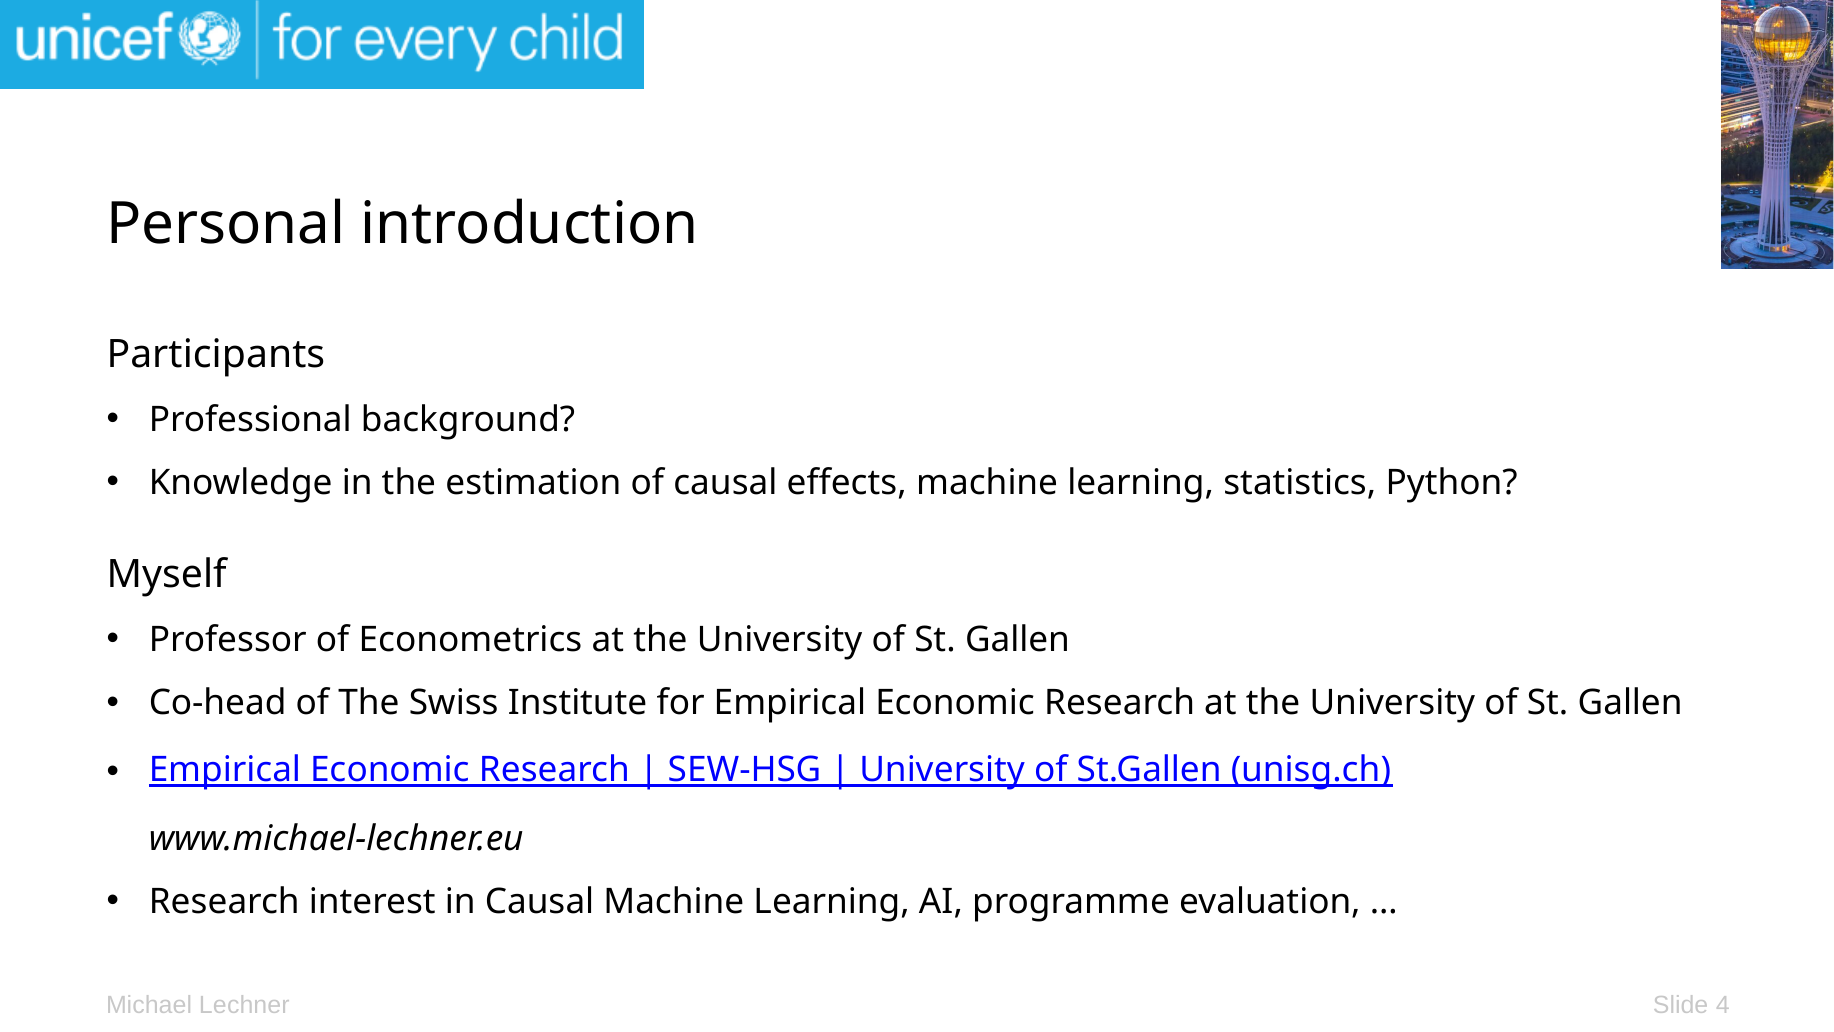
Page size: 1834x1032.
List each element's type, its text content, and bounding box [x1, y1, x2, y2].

picture [1721, 0, 1834, 269]
title Personal introduction [91, 173, 1803, 268]
footer Michael Lechner [91, 976, 710, 1032]
slide_number Slide 4 [1332, 976, 1745, 1032]
list Participants Professional background? Knowledge in the estimation of causal effects, machine learning, statistics, Python? Myself Professor of Econometrics at the University of St. Gallen Co-head of The Swiss Institute for Empirical Economic Research at the University of St. Gallen Empirical Economic Research | SEW-HSG | University of St.Gallen (unisg.ch) www.michael-lechner.eu Research interest in Causal Machine Learning, AI, programme evaluation, … [91, 296, 1742, 941]
picture [0, 0, 644, 89]
